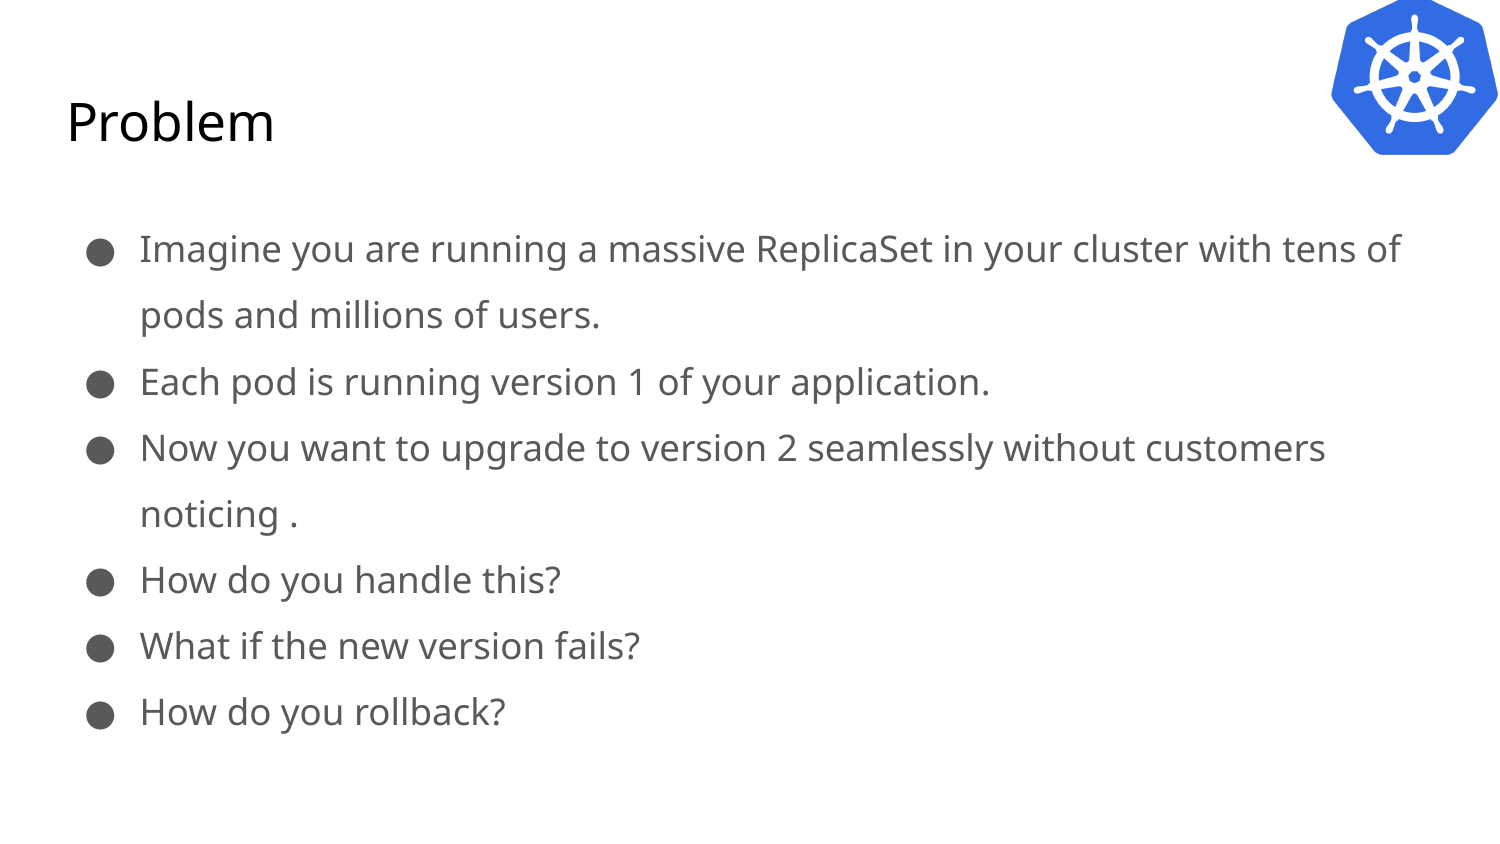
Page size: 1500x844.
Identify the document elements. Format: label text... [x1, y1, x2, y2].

picture [1329, 0, 1500, 157]
list Imagine you are running a massive ReplicaSet in your cluster with tens of pods and millions of users. Each pod is running version 1 of your application. Now you want to upgrade to version 2 seamlessly without customers noticing . How do you handle this? What if the new version fails? How do you rollback? [51, 189, 1449, 750]
title Problem [51, 72, 1449, 167]
